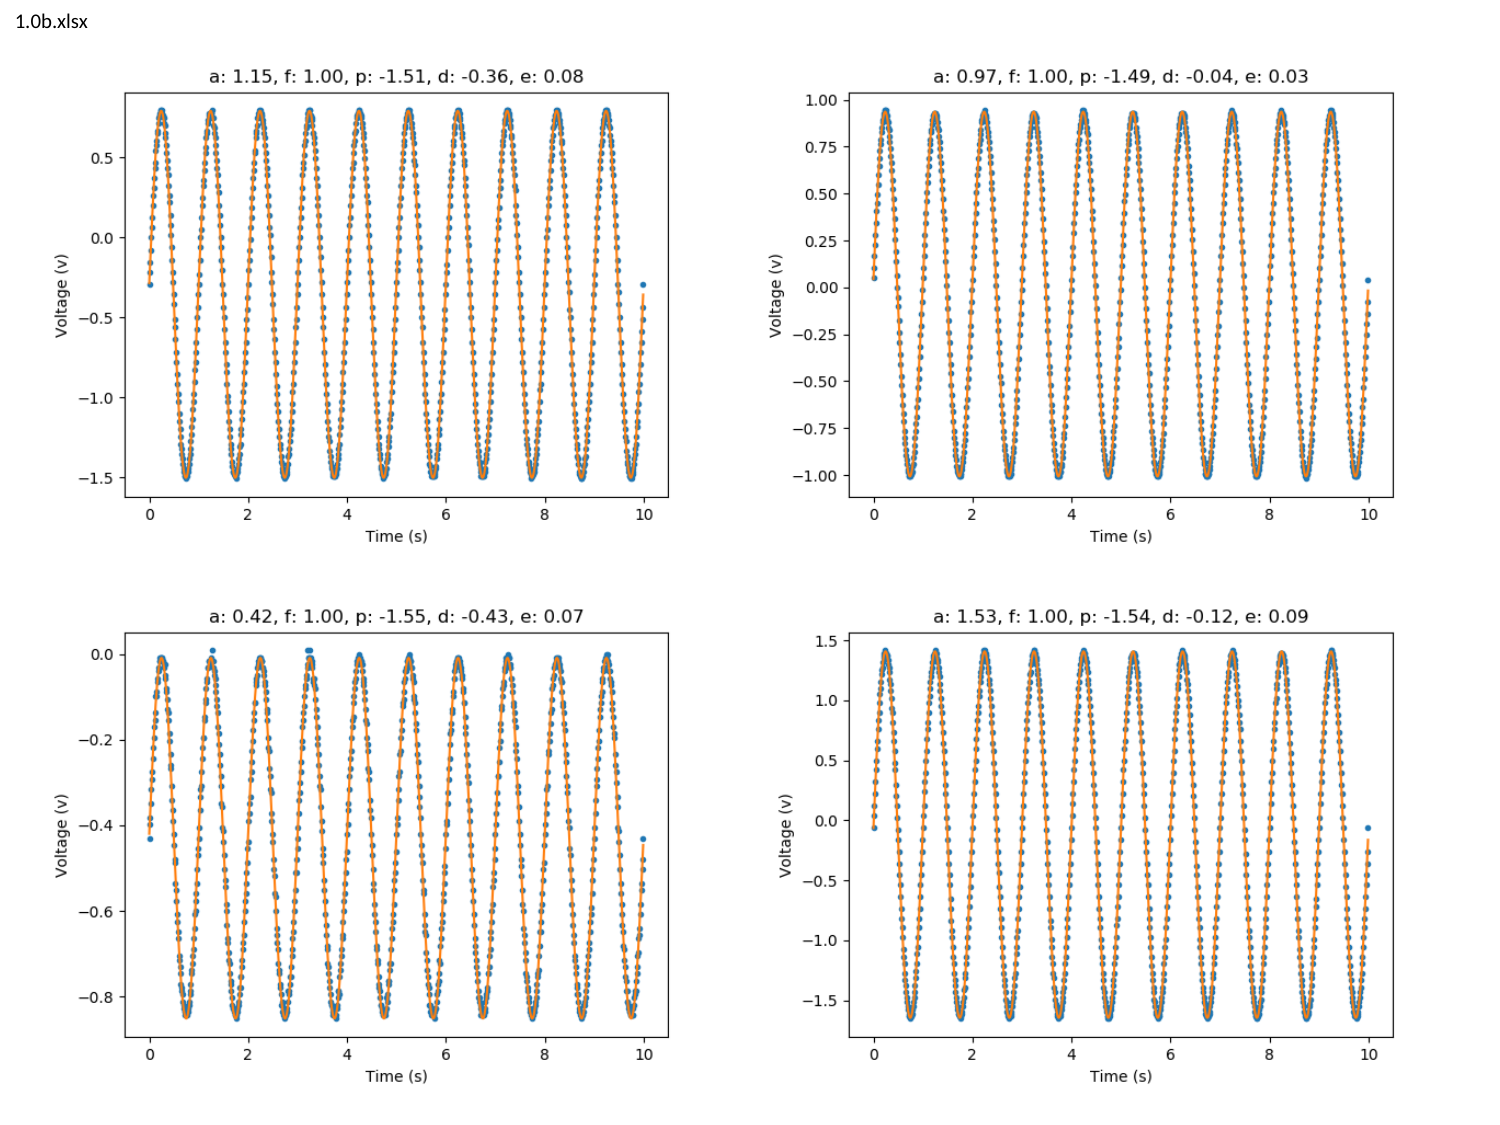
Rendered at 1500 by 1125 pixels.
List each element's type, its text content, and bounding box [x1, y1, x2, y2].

picture [37, 29, 739, 556]
picture [761, 29, 1463, 556]
picture [37, 569, 739, 1096]
text_box 1.0b.xlsx [0, 0, 300, 38]
picture [761, 569, 1463, 1096]
